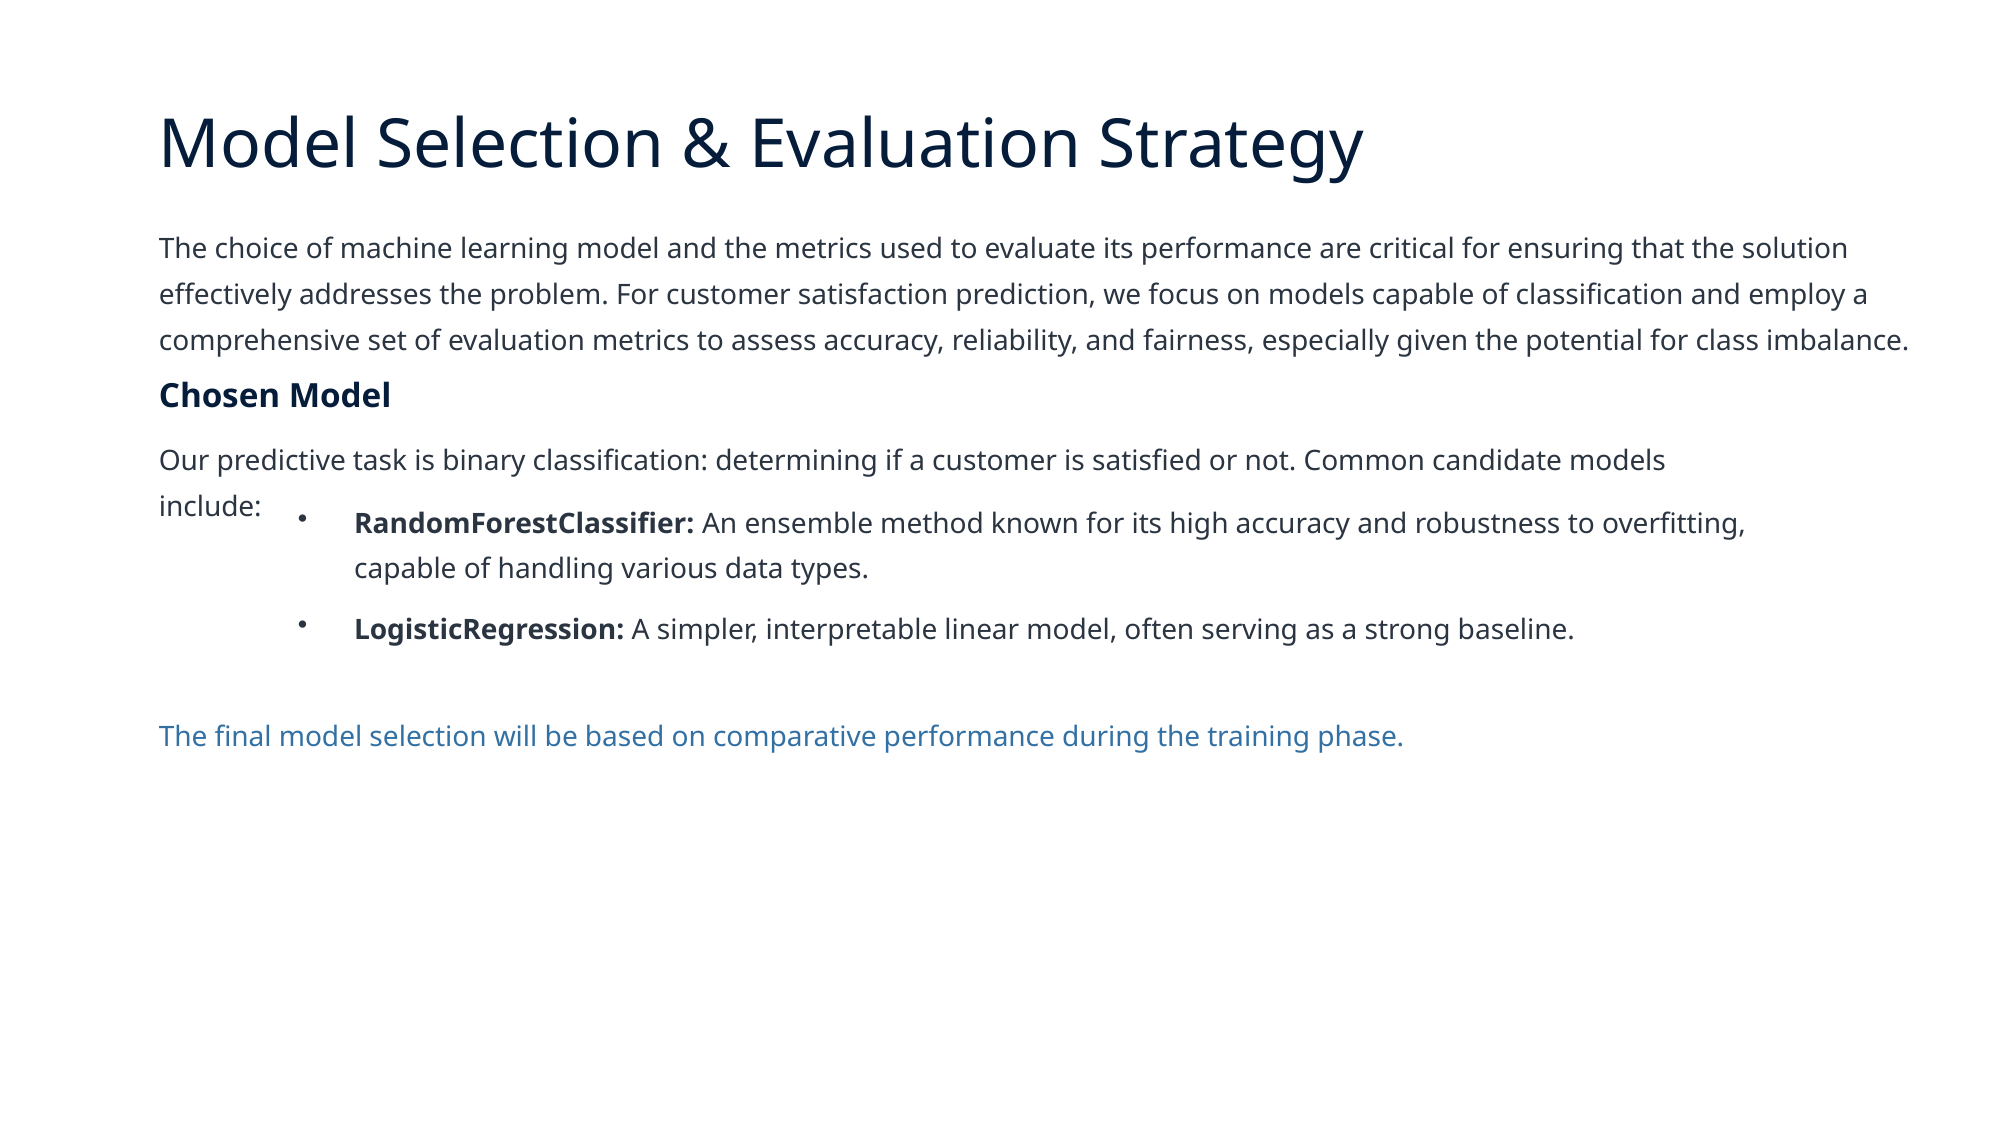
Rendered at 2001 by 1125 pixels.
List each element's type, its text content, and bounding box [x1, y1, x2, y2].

text_box Our predictive task is binary classification: determining if a customer is satisfied or not. Common candidate models include: [158, 429, 1702, 523]
text_box Model Selection & Evaluation Strategy [158, 96, 1036, 182]
text_box LogisticRegression: A simpler, interpretable linear model, often serving as a strong baseline. [297, 598, 1769, 692]
text_box Chosen Model [158, 372, 414, 411]
text_box The final model selection will be based on comparative performance during the training phase. [158, 706, 1494, 799]
text_box RandomForestClassifier: An ensemble method known for its high accuracy and robustness to overfitting, capable of handling various data types. [297, 492, 1831, 632]
text_box The choice of machine learning model and the metrics used to evaluate its performance are critical for ensuring that the solution effectively addresses the problem. For customer satisfaction prediction, we focus on models capable of classification and employ a comprehensive set of evaluation metrics to assess accuracy, reliability, and fairness, especially given the potential for class imbalance. [158, 218, 1913, 357]
